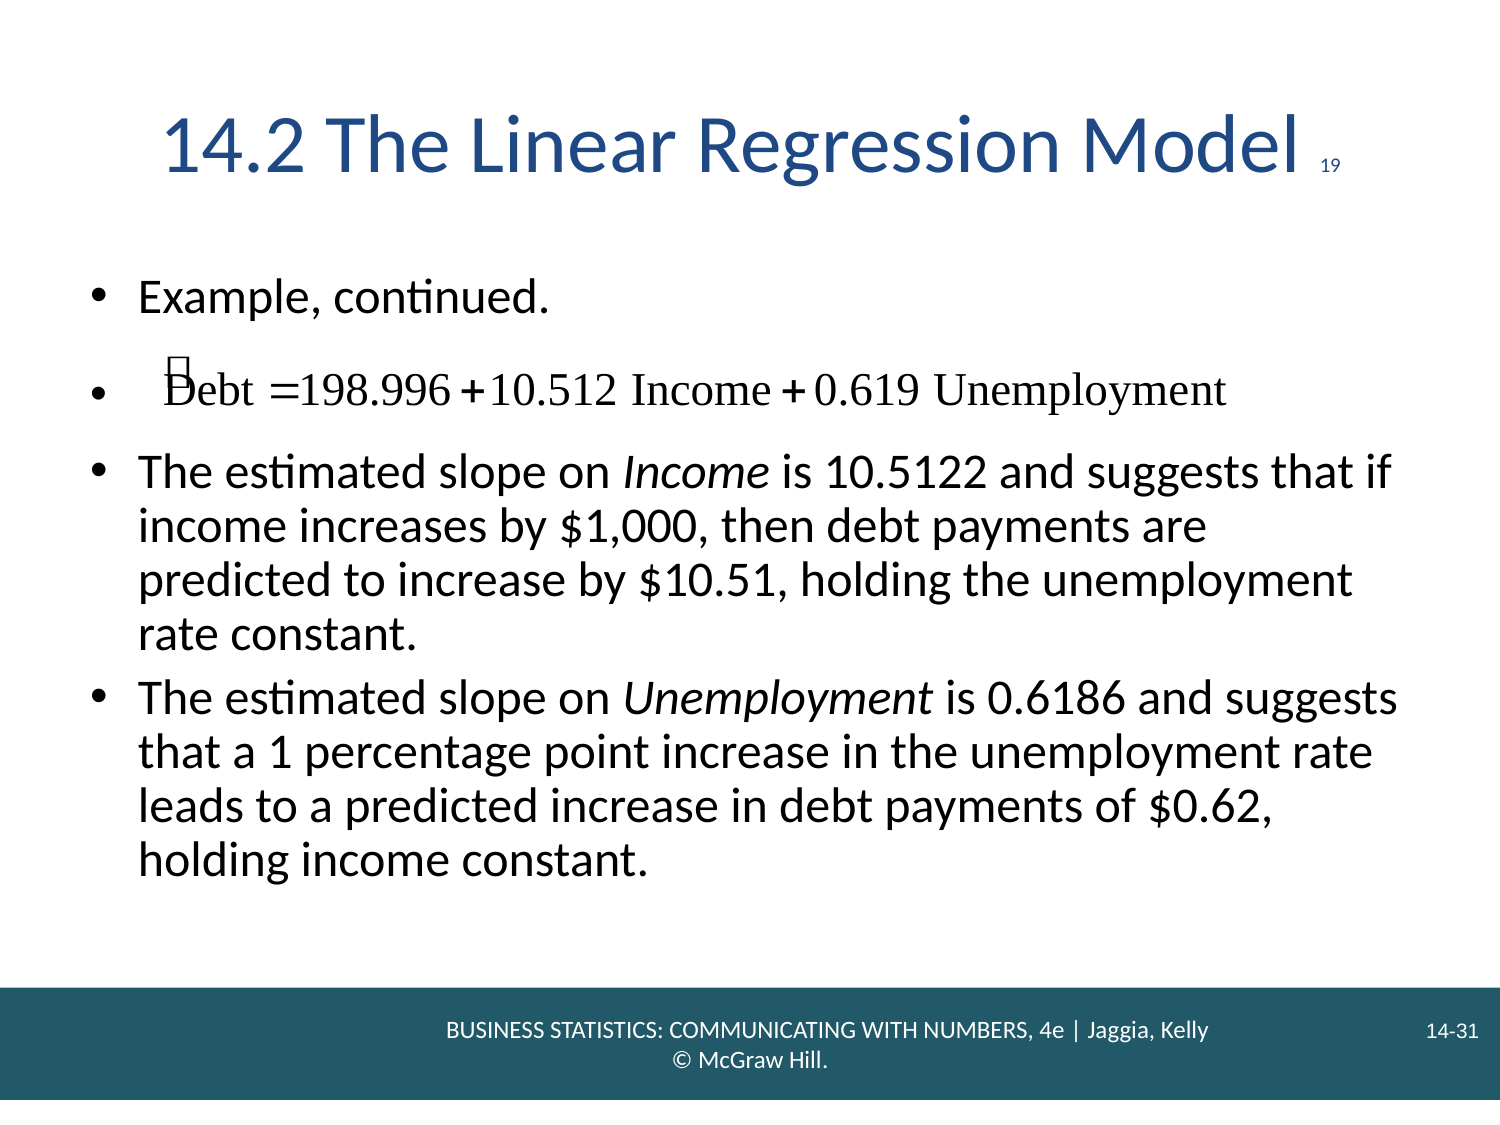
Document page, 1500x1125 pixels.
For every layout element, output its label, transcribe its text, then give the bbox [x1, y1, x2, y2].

list [75, 362, 125, 430]
list The estimated slope on Income is 10.5122 and suggests that if income increases by $1,000, then debt payments are predicted to increase by $10.51, holding the unemployment rate constant. The estimated slope on Unemployment is 0.6186 and suggests that a 1 percentage point increase in the unemployment rate leads to a predicted increase in debt payments of $0.62, holding income constant. [75, 437, 1425, 913]
list Example, continued. [75, 262, 573, 337]
title 14.2 The Linear Regression Model 19 [75, 45, 1425, 233]
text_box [159, 349, 1232, 422]
